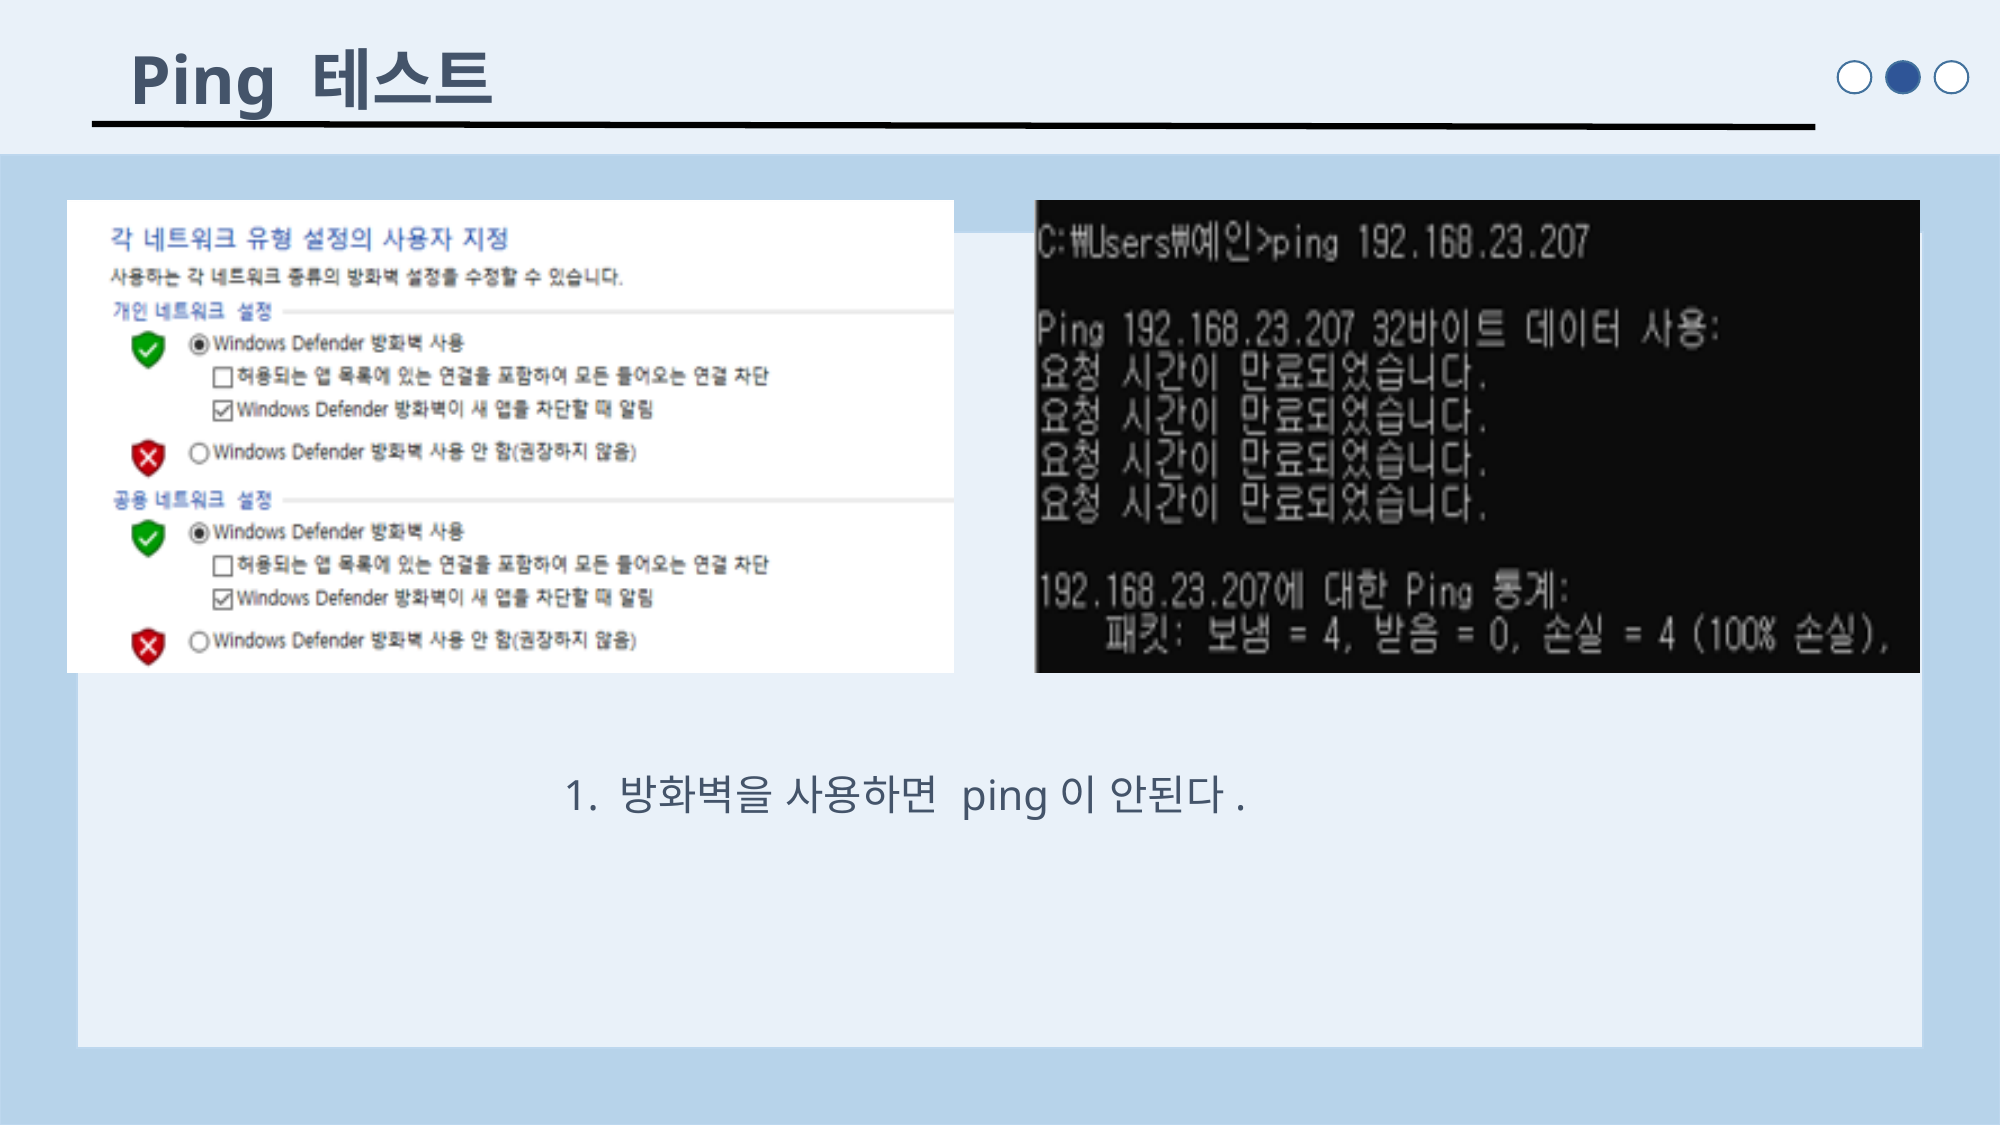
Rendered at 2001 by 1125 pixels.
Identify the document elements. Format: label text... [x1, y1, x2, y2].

text_box [0, 0, 2000, 154]
picture [1033, 200, 1920, 673]
text_box [78, 233, 1922, 1047]
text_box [91, 123, 1816, 127]
picture [67, 200, 954, 673]
text_box [0, 154, 2000, 1125]
text_box Ping 테스트 [114, 30, 731, 123]
text_box 1. 방화벽을 사용하면 ping이 안된다. [548, 761, 1451, 827]
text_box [1837, 61, 1969, 94]
